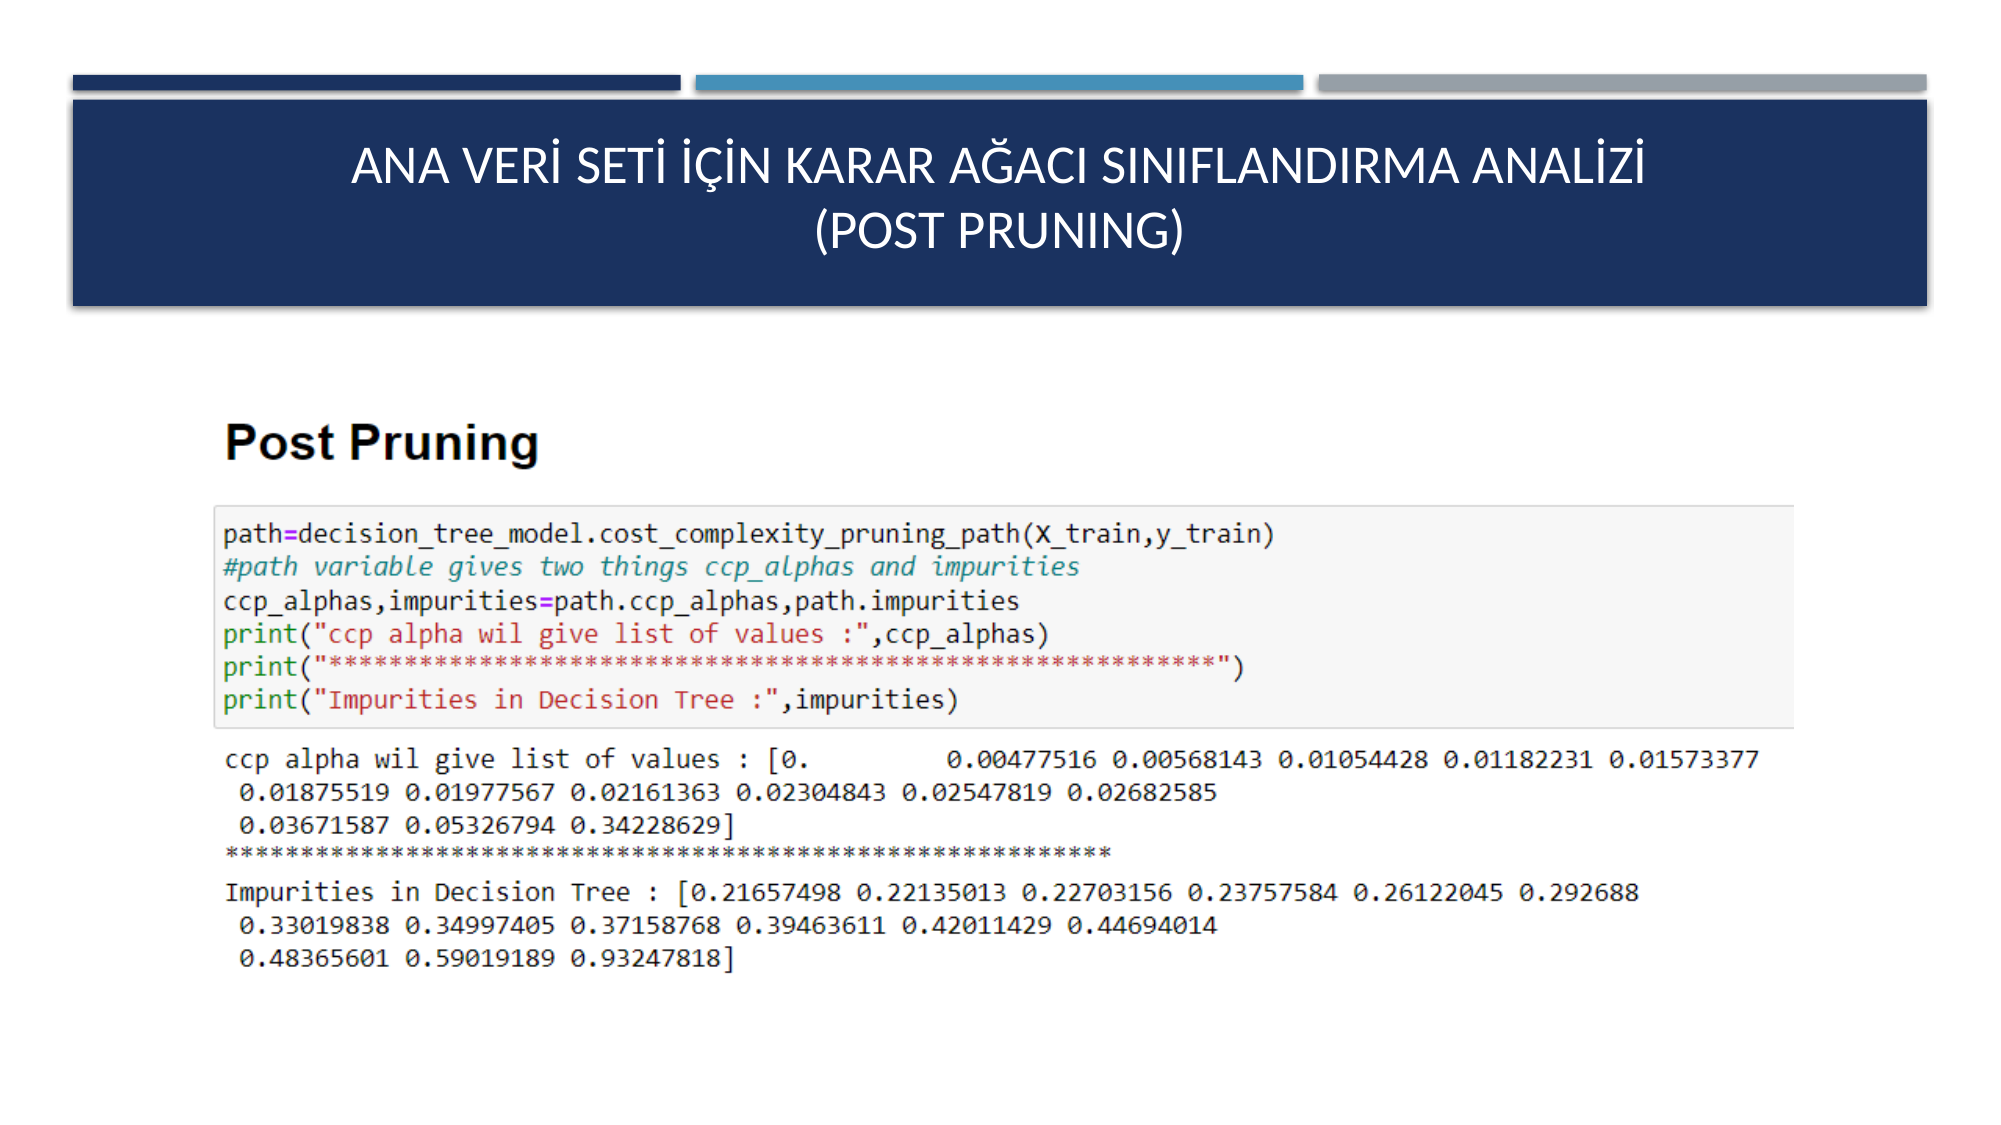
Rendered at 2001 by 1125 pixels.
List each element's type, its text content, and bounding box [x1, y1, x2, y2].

title ana veri seti için karar ağacı sınıflandırma analizi (post prunıng) [95, 119, 1905, 333]
picture [206, 409, 1794, 982]
